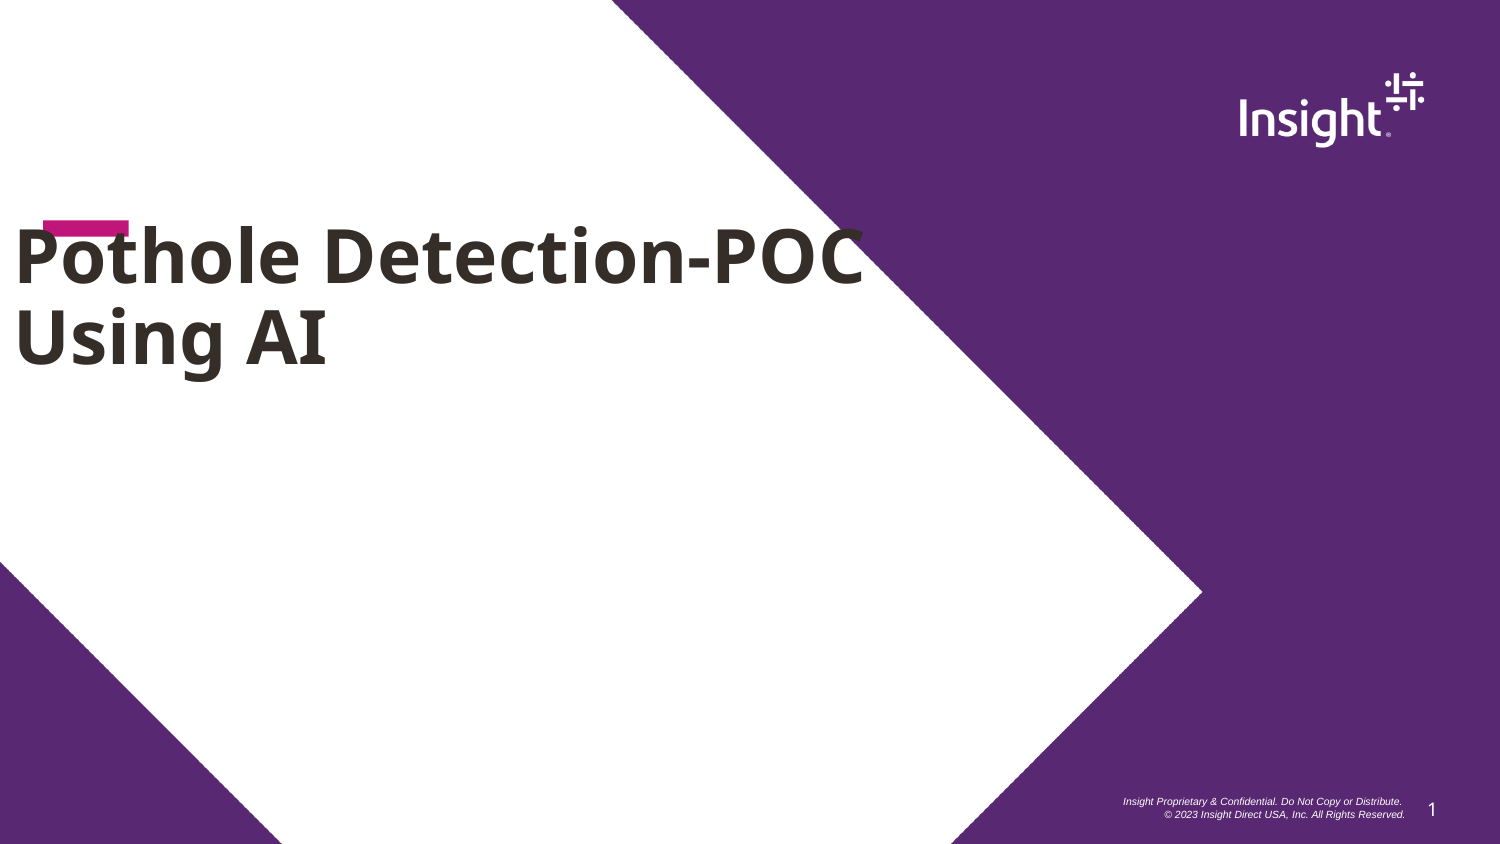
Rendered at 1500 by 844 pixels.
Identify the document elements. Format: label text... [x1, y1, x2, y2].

picture [0, 0, 1500, 844]
title Pothole Detection-POC Using AI [13, 218, 894, 643]
